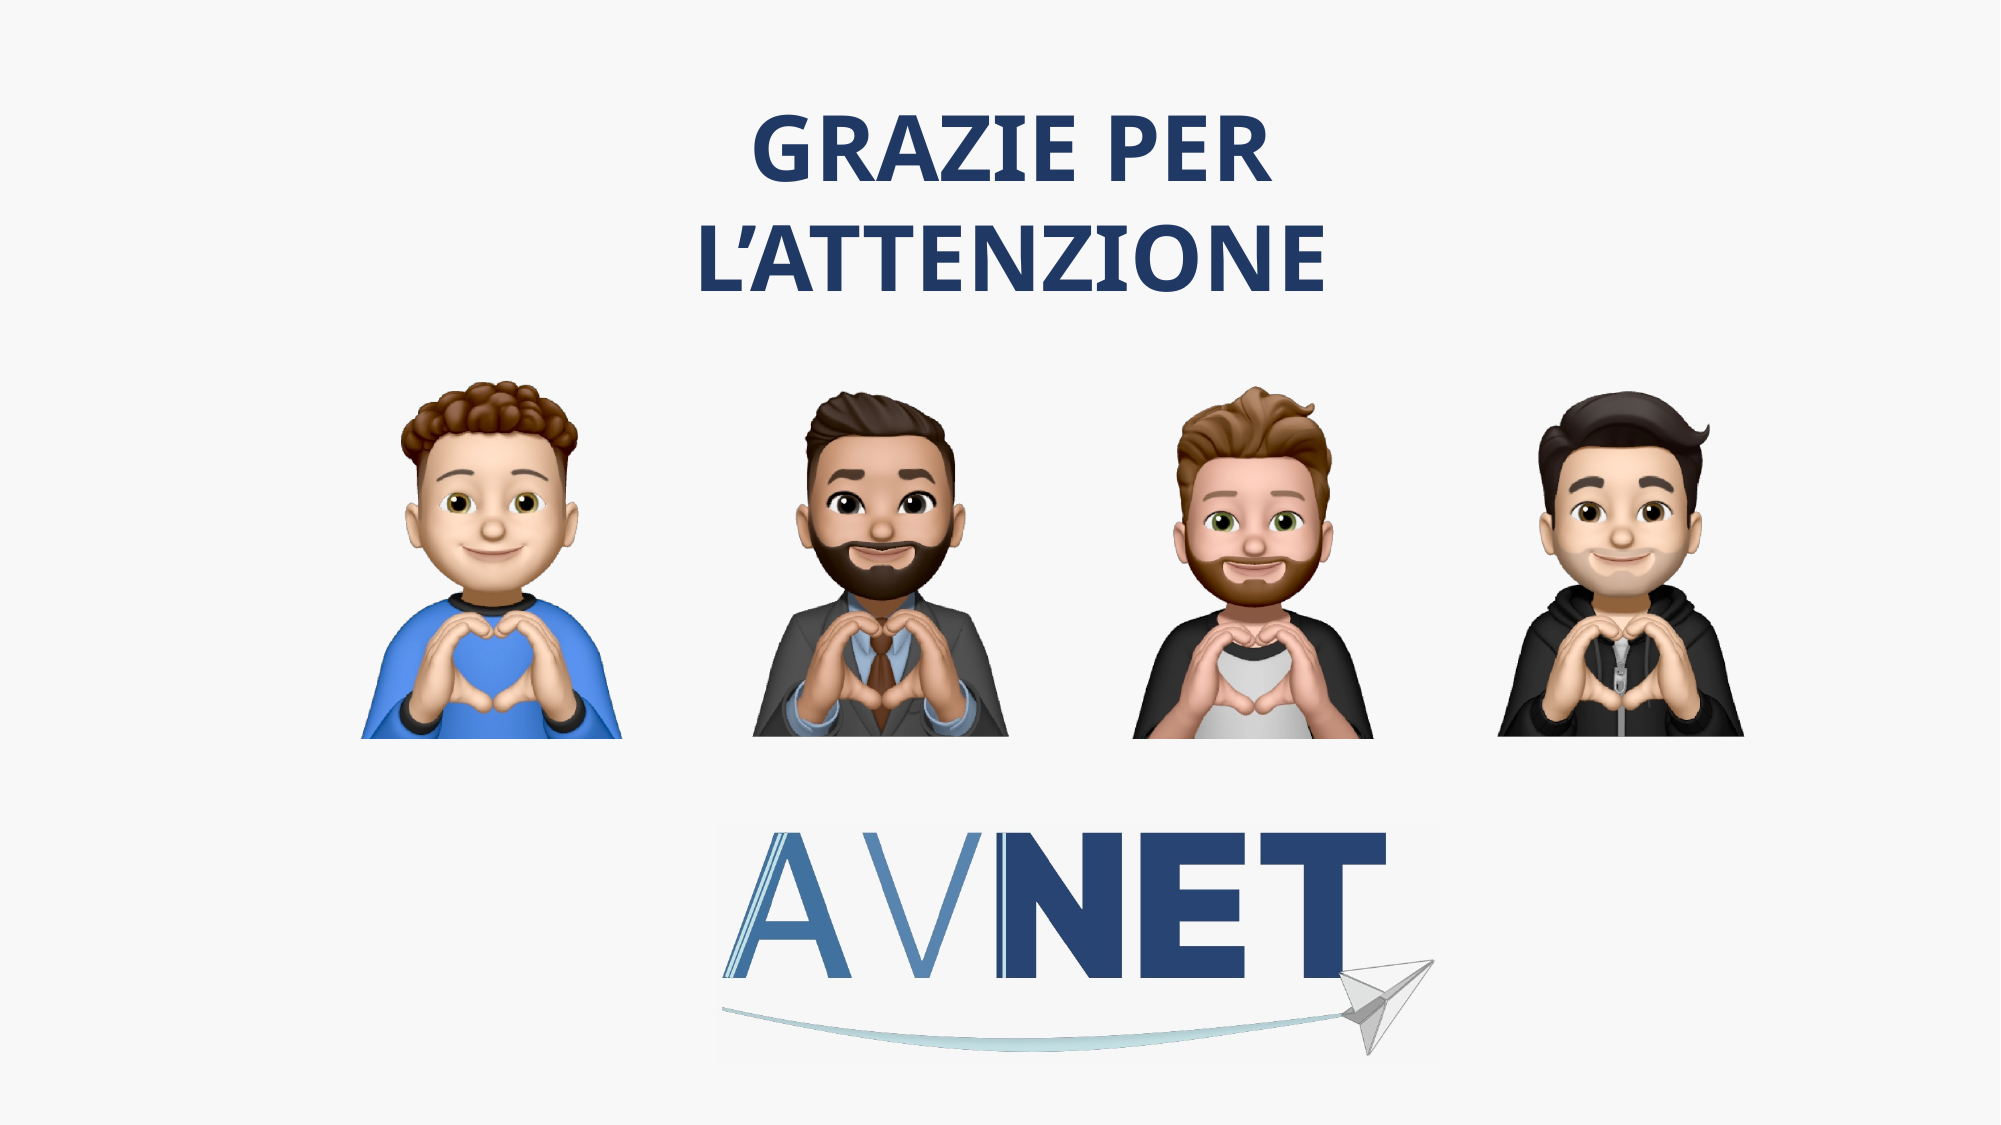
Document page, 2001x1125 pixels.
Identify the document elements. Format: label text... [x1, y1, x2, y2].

text_box GRAZIE PER L’ATTENZIONE [492, 82, 1531, 317]
picture [716, 824, 1439, 1064]
picture [301, 356, 683, 739]
picture [689, 356, 1072, 739]
picture [1077, 386, 1430, 739]
picture [1436, 369, 1805, 739]
